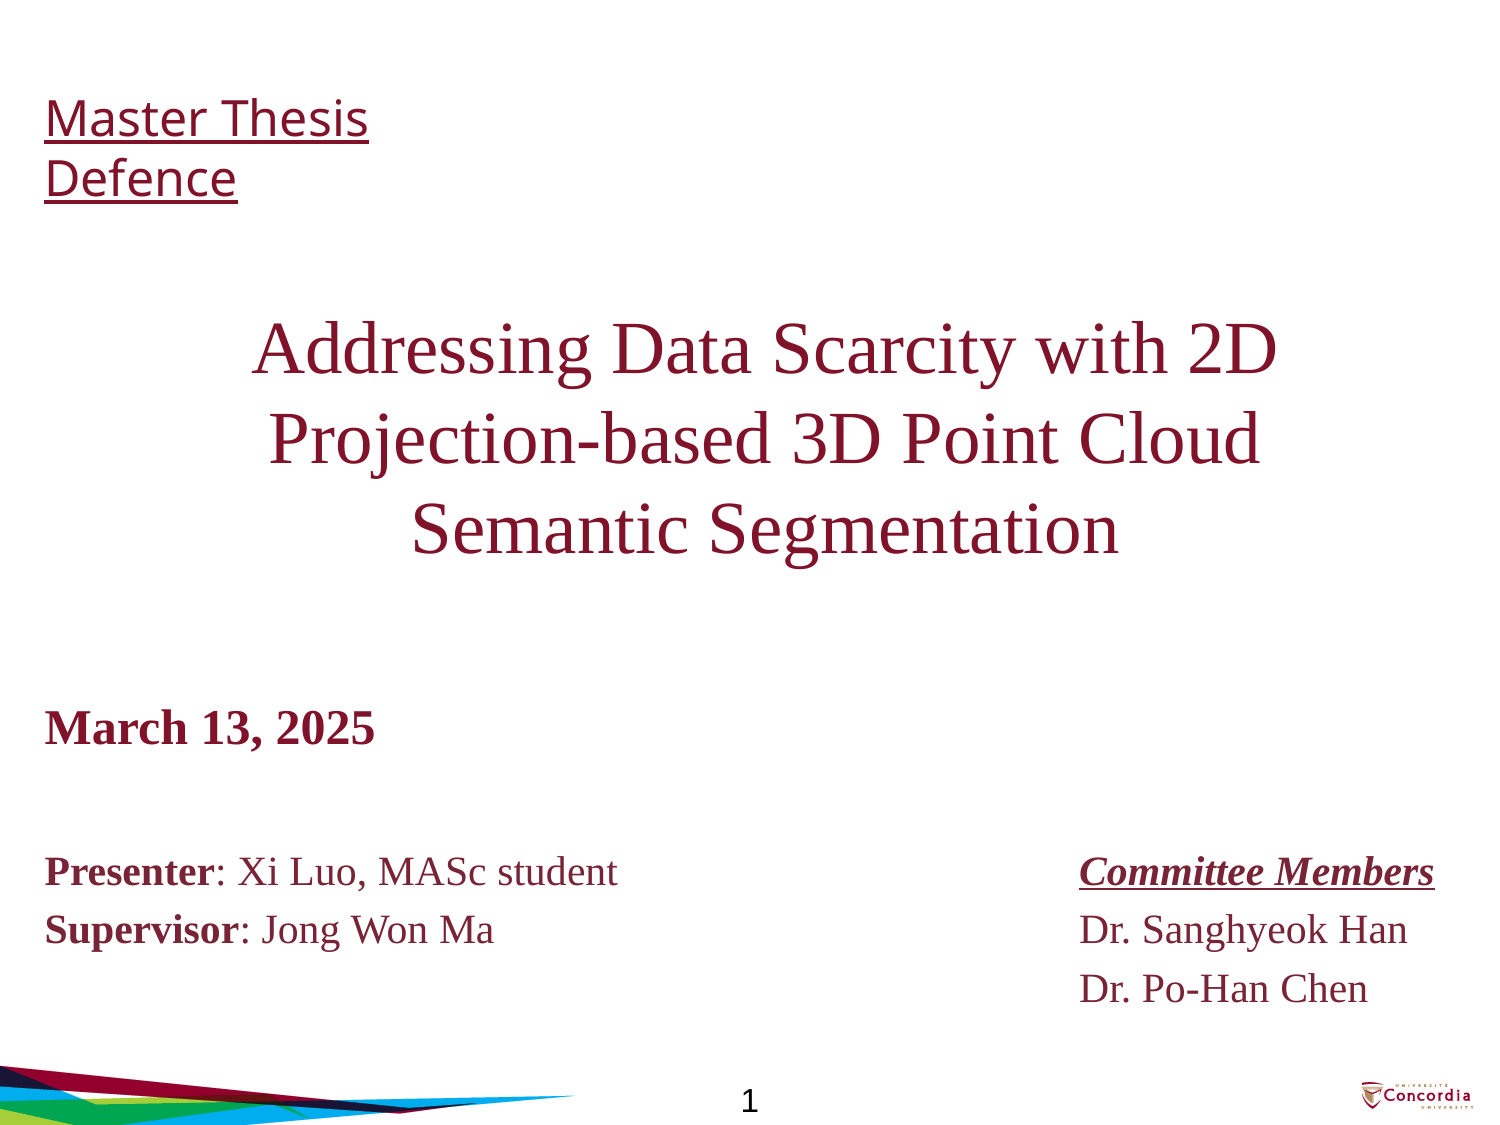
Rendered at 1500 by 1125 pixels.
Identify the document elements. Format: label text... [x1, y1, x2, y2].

picture [0, 0, 1500, 1125]
text_box Master Thesis Defence [29, 78, 576, 231]
text_box Committee Members Dr. Sanghyeok Han Dr. Po-Han Chen [1064, 836, 1471, 984]
text_box Presenter: Xi Luo, MASc student Supervisor: Jong Won Ma [29, 836, 720, 984]
text_box Addressing Data Scarcity with 2D Projection-based 3D Point Cloud Semantic Segmentation [135, 290, 1396, 632]
text_box March 13, 2025 [29, 687, 530, 823]
